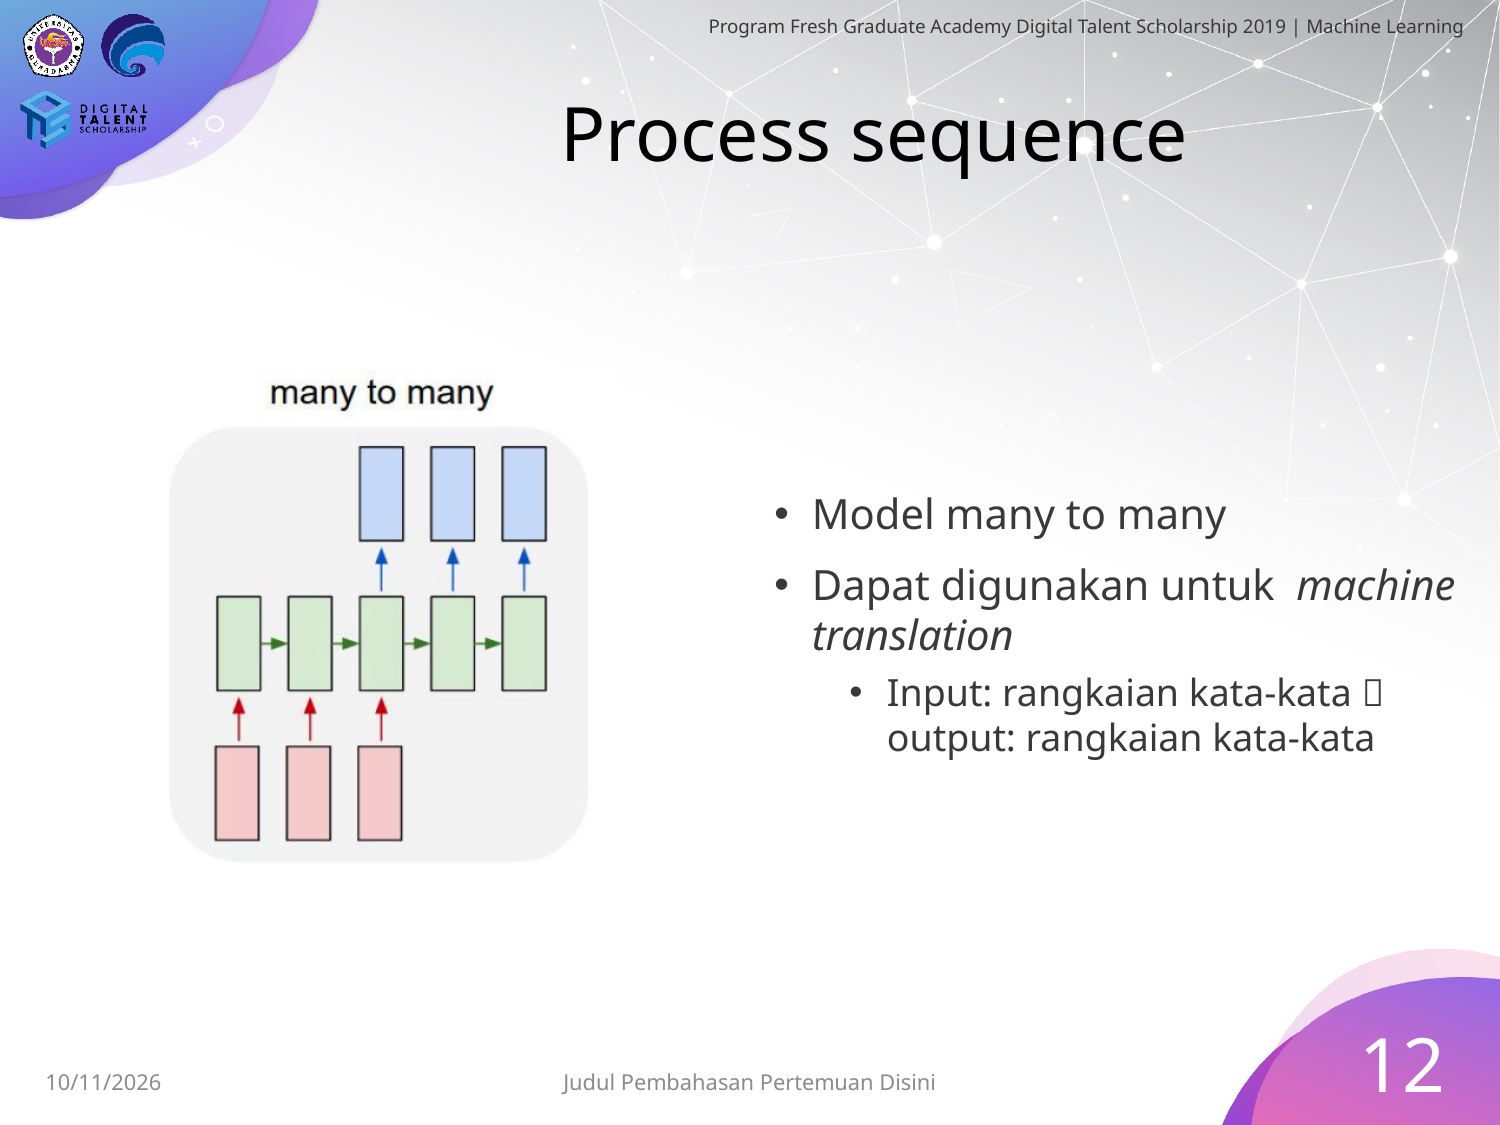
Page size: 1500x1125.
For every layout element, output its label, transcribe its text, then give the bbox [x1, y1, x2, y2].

title Process sequence [271, 67, 1478, 206]
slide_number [30, 1053, 272, 1114]
list Model many to many Dapat digunakan untuk machine translation Input: rangkaian kata-kata  output: rangkaian kata-kata [759, 234, 1478, 1014]
slide_number 12 [1327, 1023, 1478, 1114]
picture [0, 0, 1500, 1125]
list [157, 367, 614, 880]
footer Judul Pembahasan Pertemuan Disini [382, 1053, 1118, 1114]
